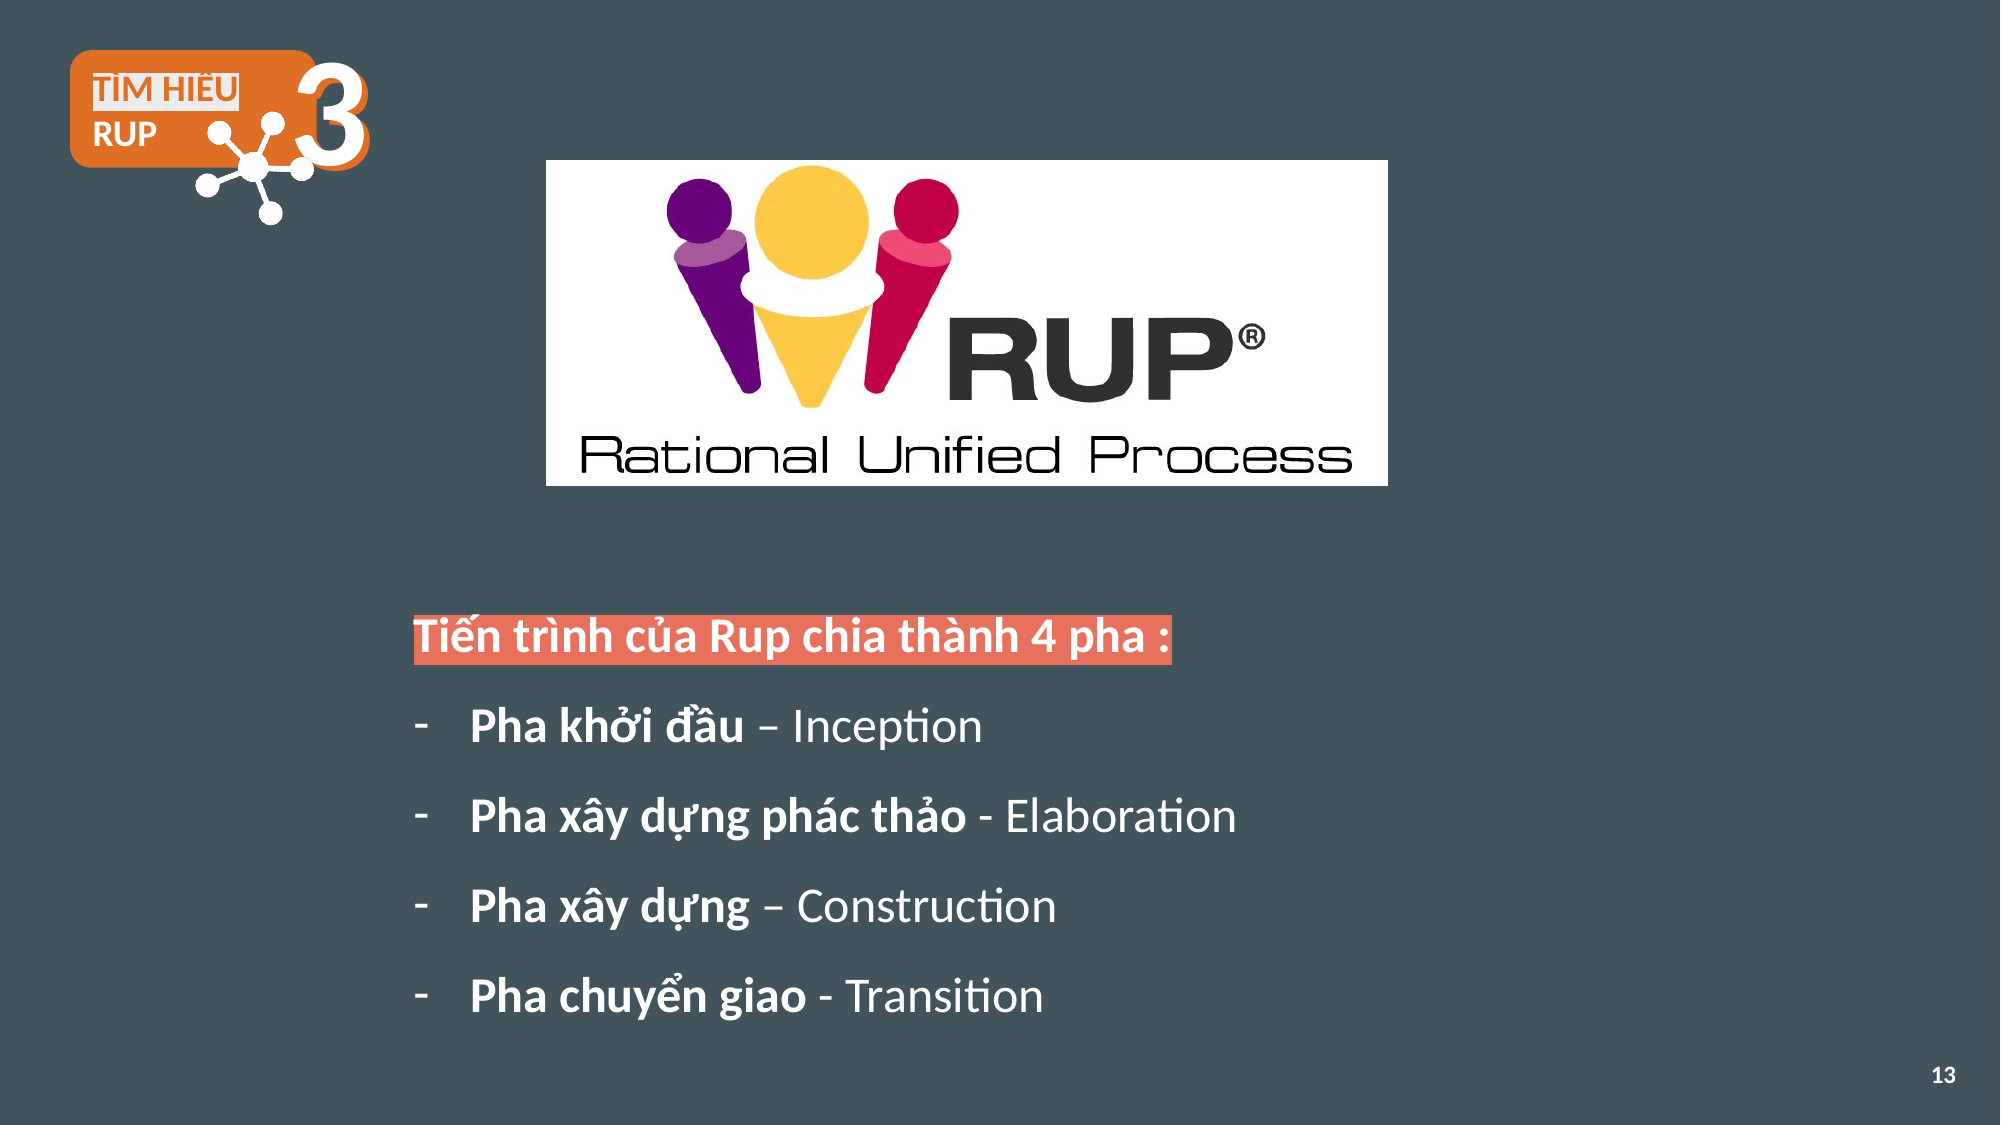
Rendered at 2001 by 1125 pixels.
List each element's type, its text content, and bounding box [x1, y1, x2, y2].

text_box Tiến trình của Rup chia thành 4 pha : Pha khởi đầu – Inception Pha xây dựng phác thảo - Elaboration Pha xây dựng – Construction Pha chuyển giao - Transition [398, 551, 1486, 1044]
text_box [72, 1, 315, 212]
picture [546, 160, 1388, 486]
slide_number 12 [1521, 1043, 1972, 1104]
picture [183, 88, 352, 257]
